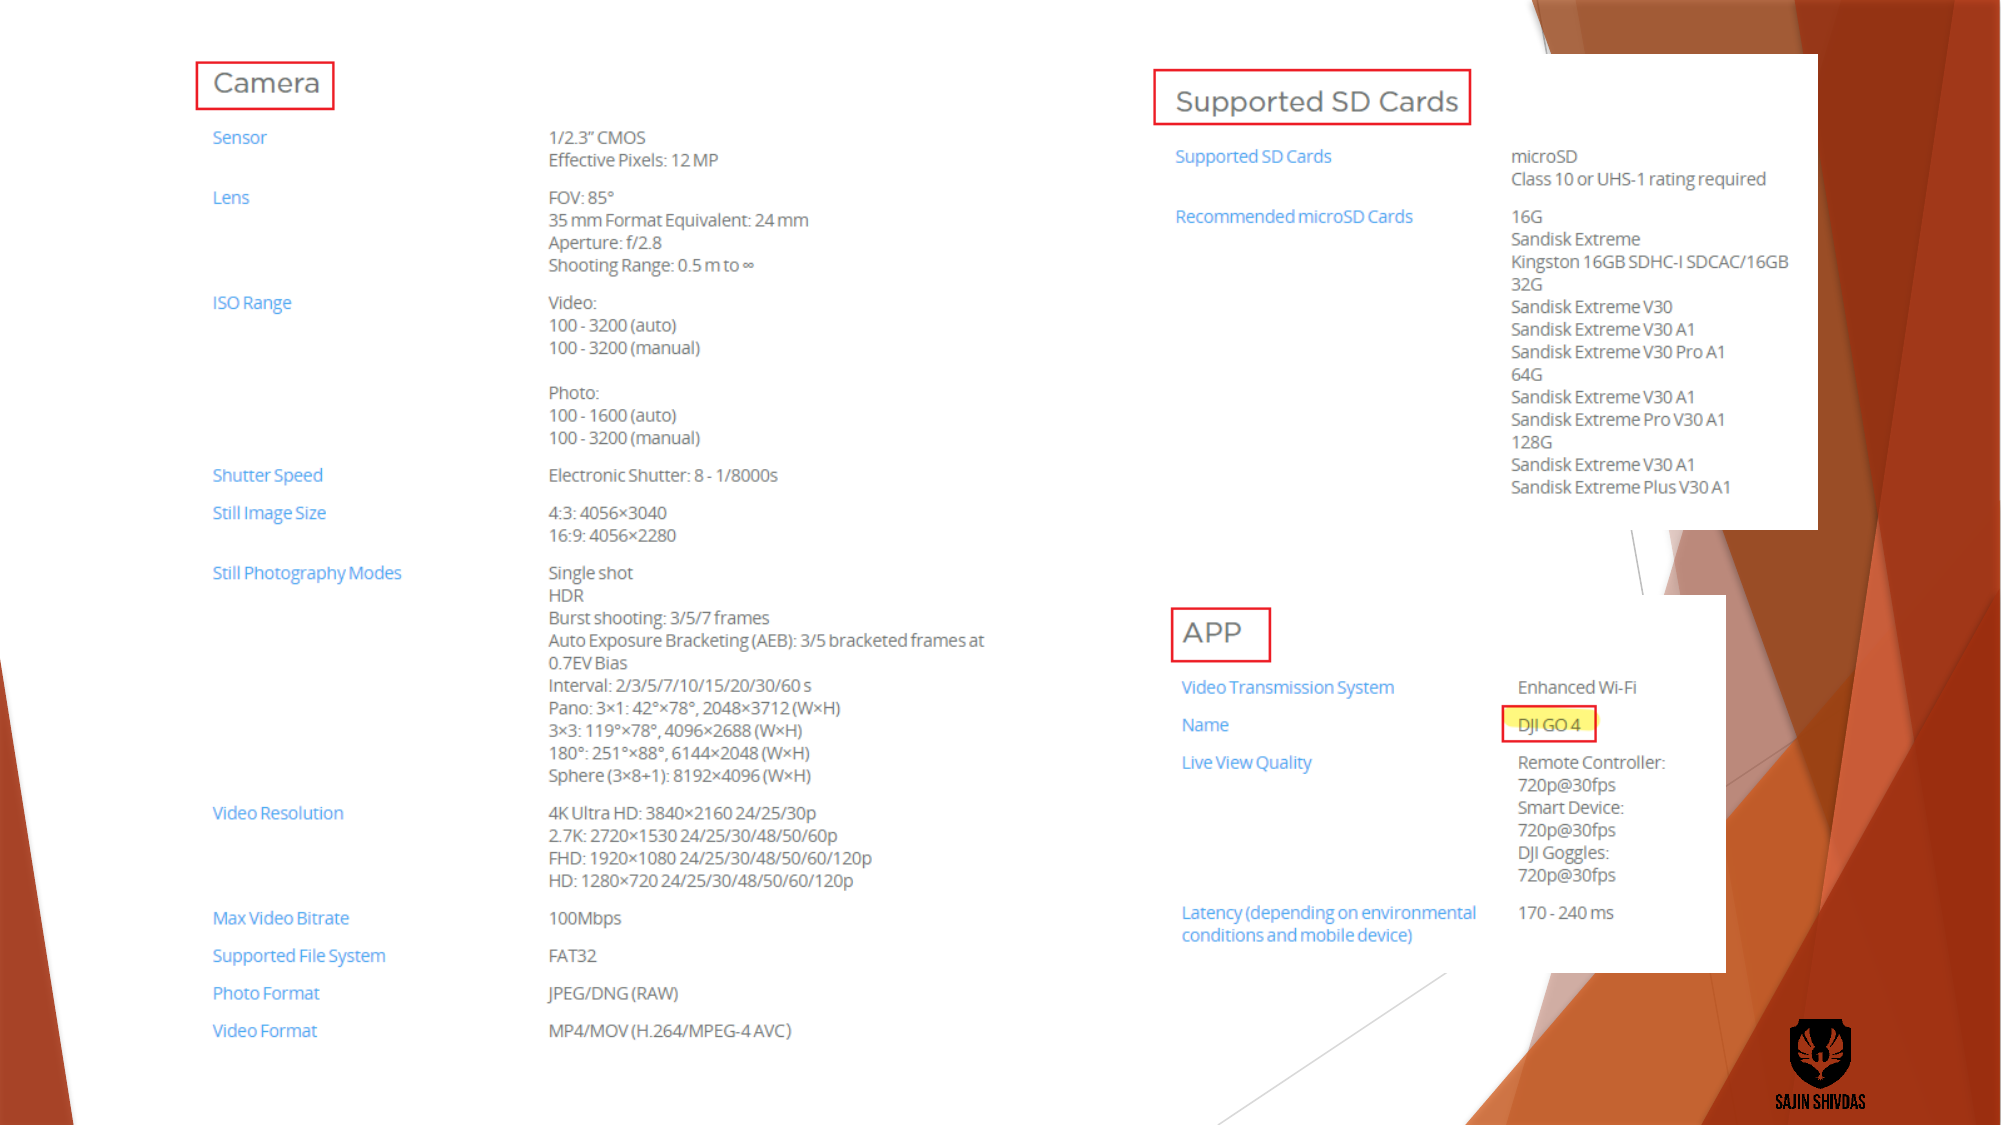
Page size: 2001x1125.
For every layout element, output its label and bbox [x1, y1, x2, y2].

picture [181, 53, 1007, 1057]
picture [1150, 594, 1726, 974]
picture [1150, 53, 1819, 530]
picture [1765, 1009, 1878, 1121]
